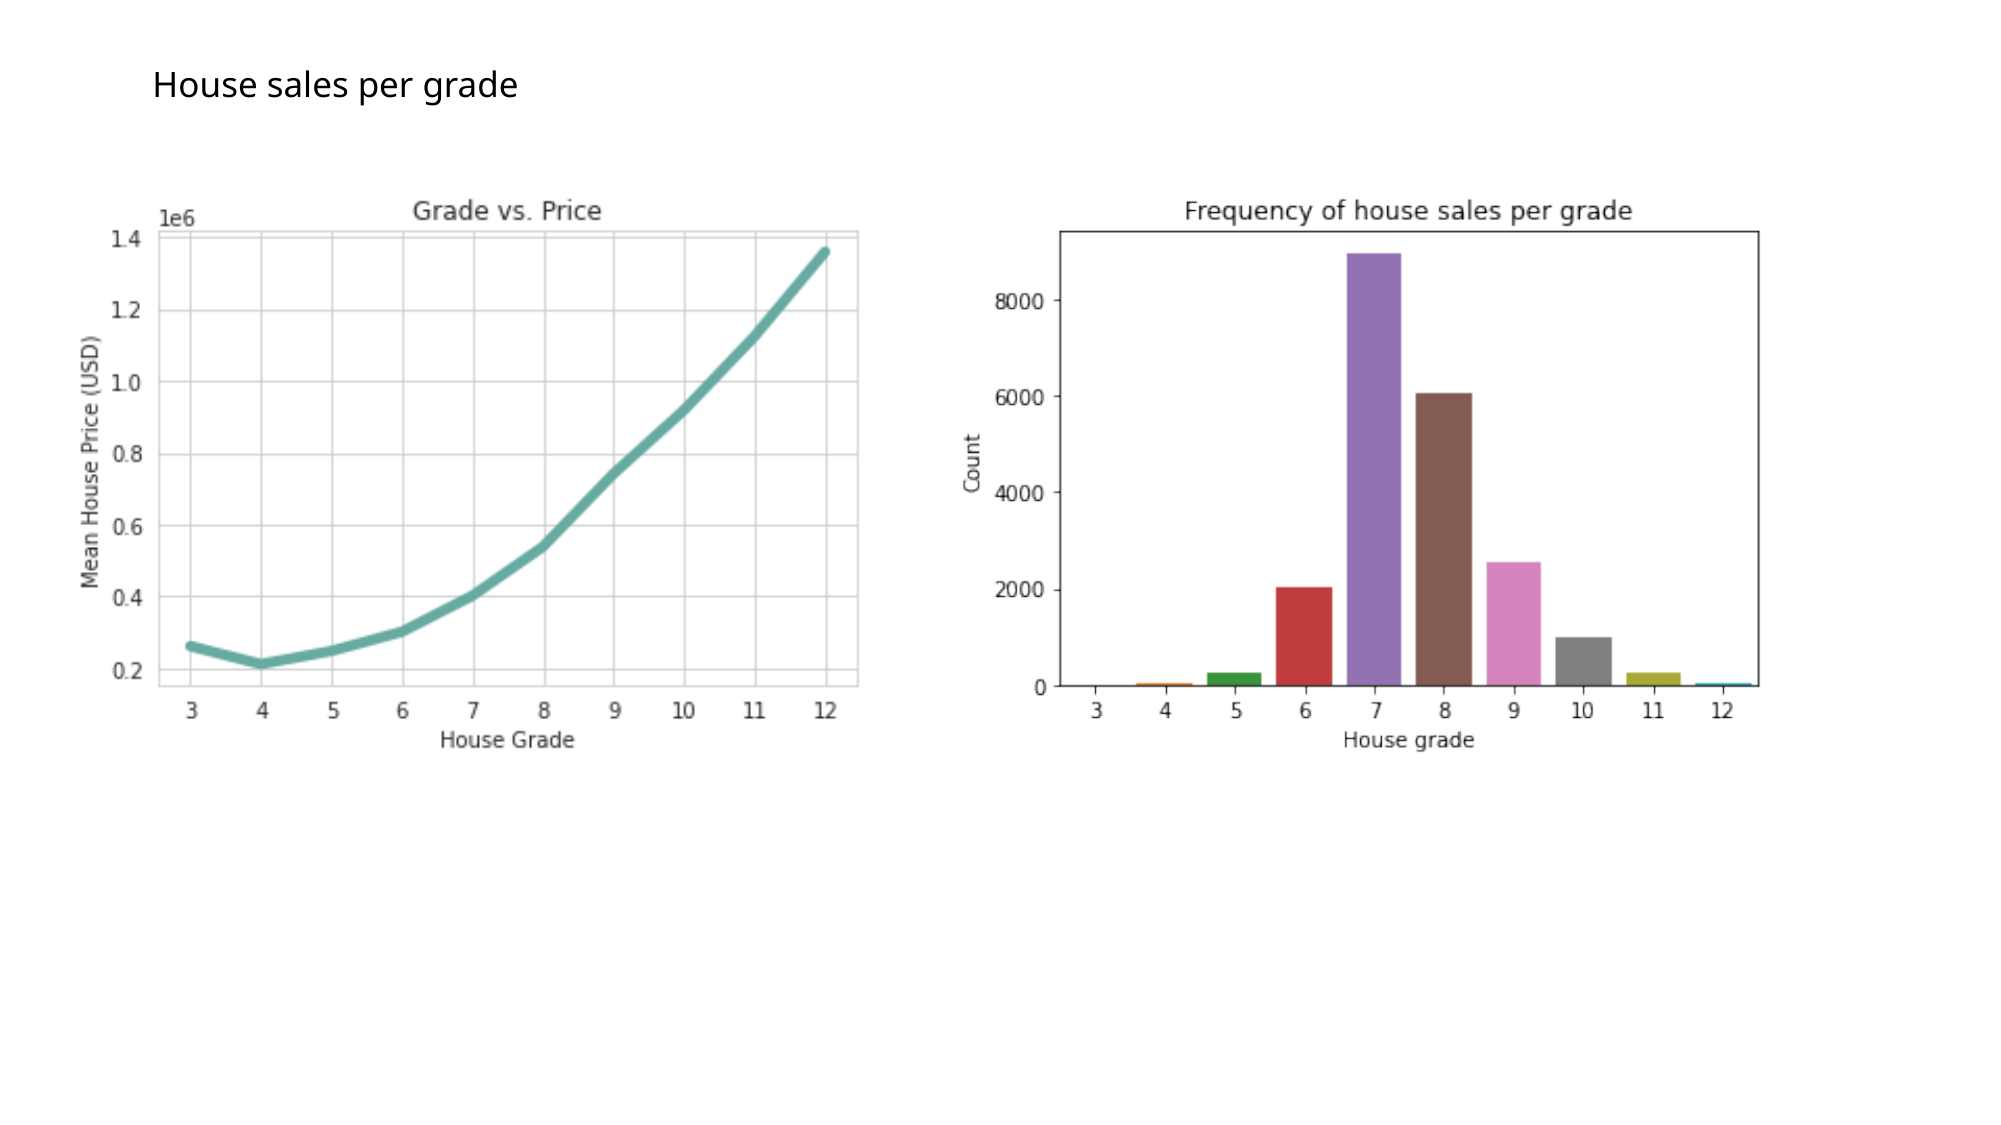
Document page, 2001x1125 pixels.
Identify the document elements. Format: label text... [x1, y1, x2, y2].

title House sales per grade [137, 59, 1863, 113]
picture [949, 185, 1773, 765]
picture [66, 185, 872, 765]
